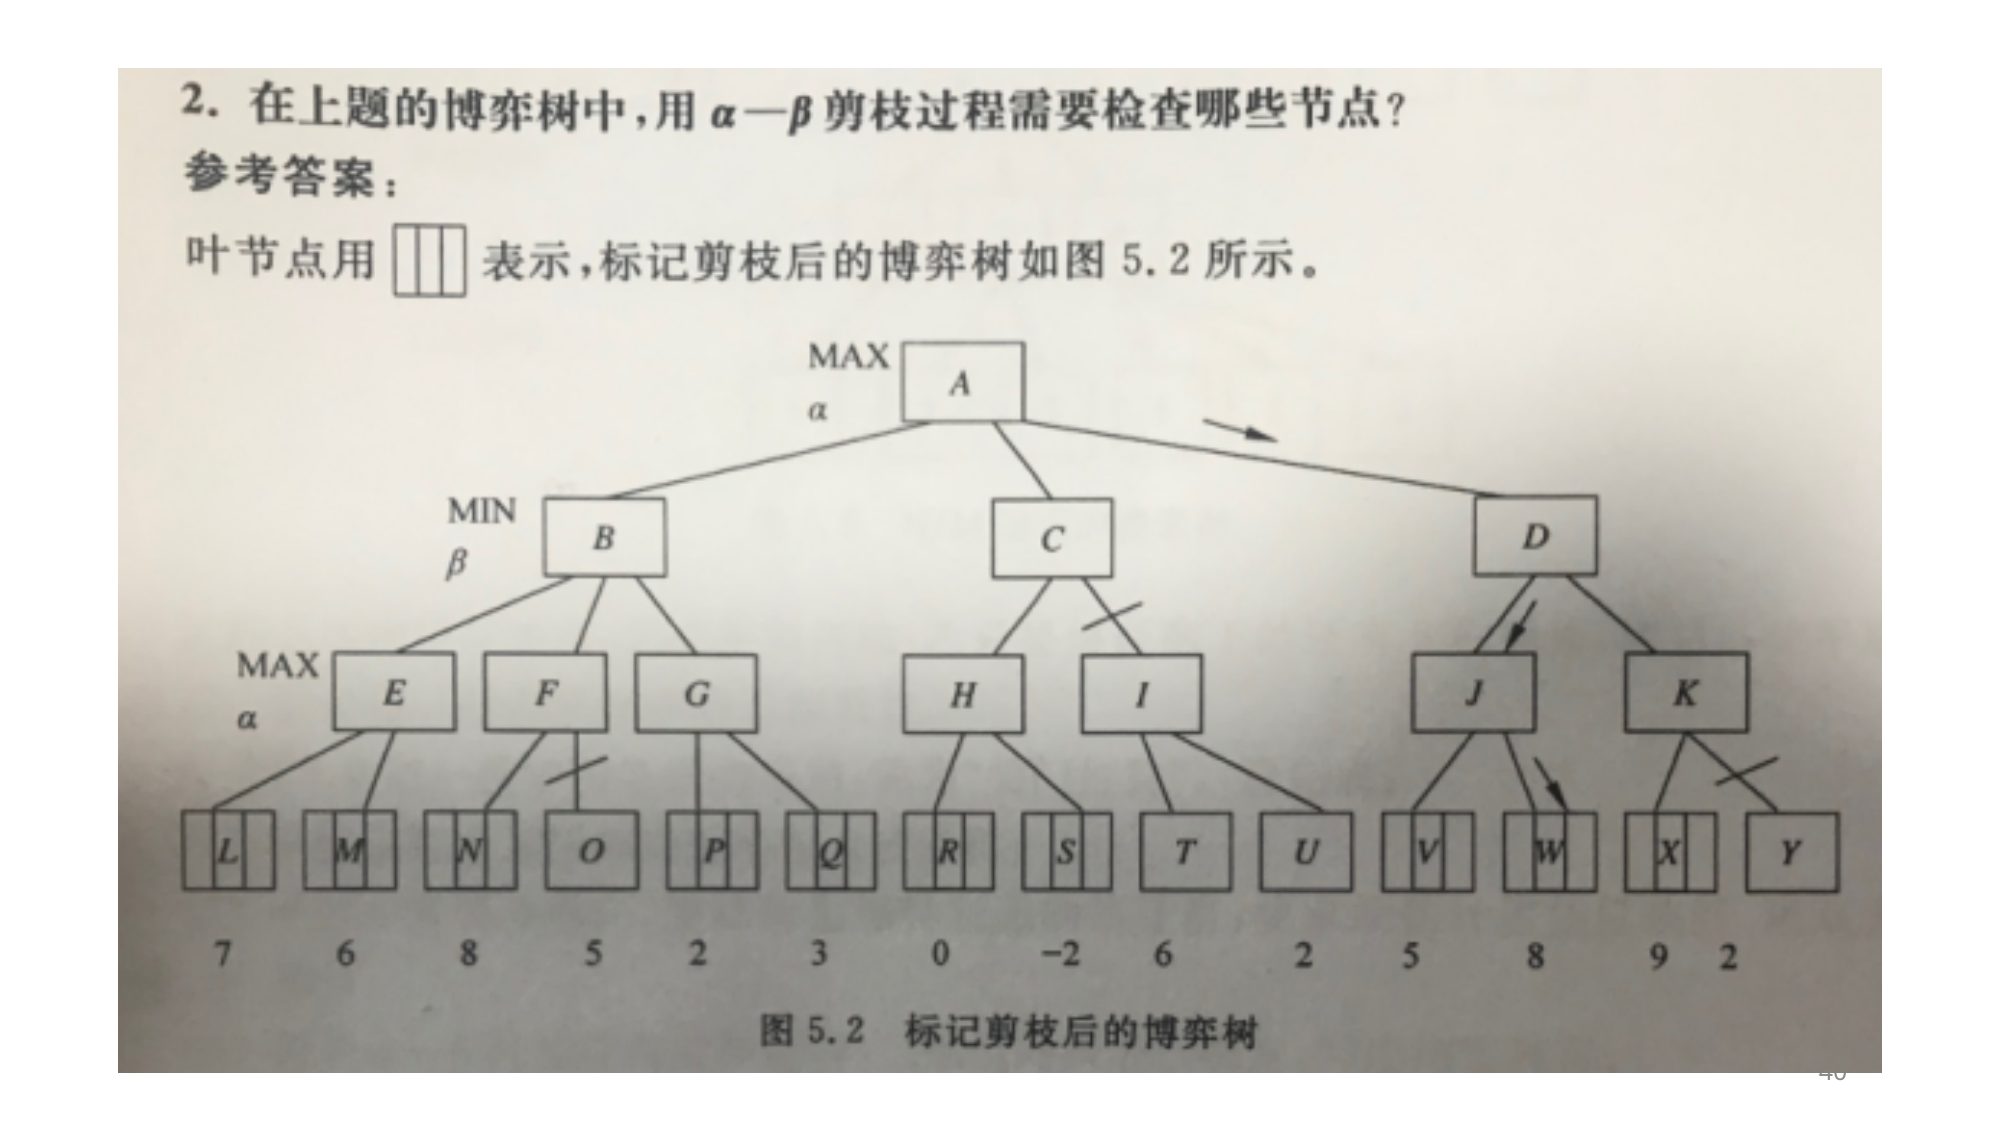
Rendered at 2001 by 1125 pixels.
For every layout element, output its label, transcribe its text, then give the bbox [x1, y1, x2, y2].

picture [118, 68, 1882, 1073]
slide_number 40 [1412, 1073, 1863, 1103]
